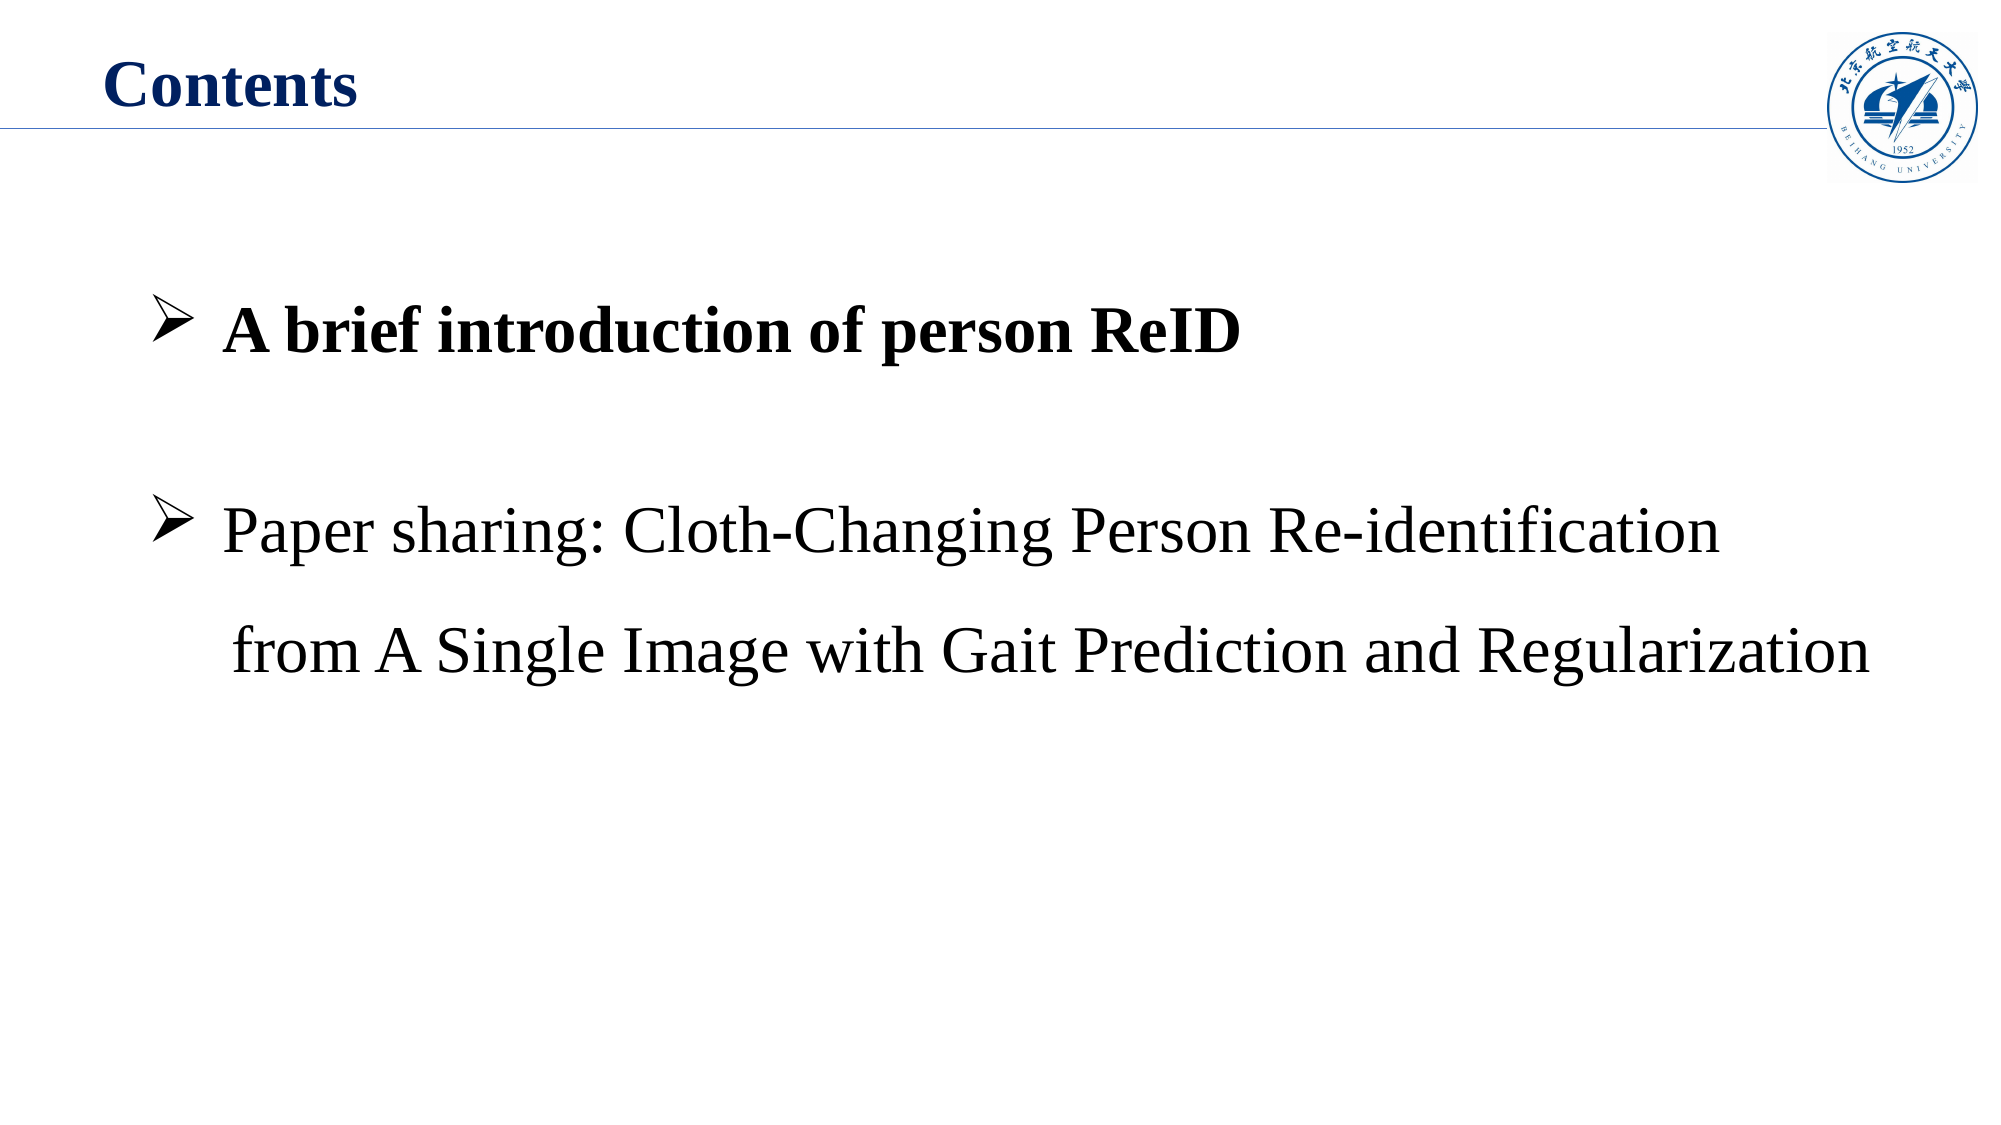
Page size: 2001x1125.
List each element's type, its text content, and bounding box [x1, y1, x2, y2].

picture [1827, 30, 1978, 183]
text_box A brief introduction of person ReID Paper sharing: Cloth-Changing Person Re-identification from A Single Image with Gait Prediction and Regularization [133, 278, 1889, 694]
text_box Contents [87, 32, 374, 127]
